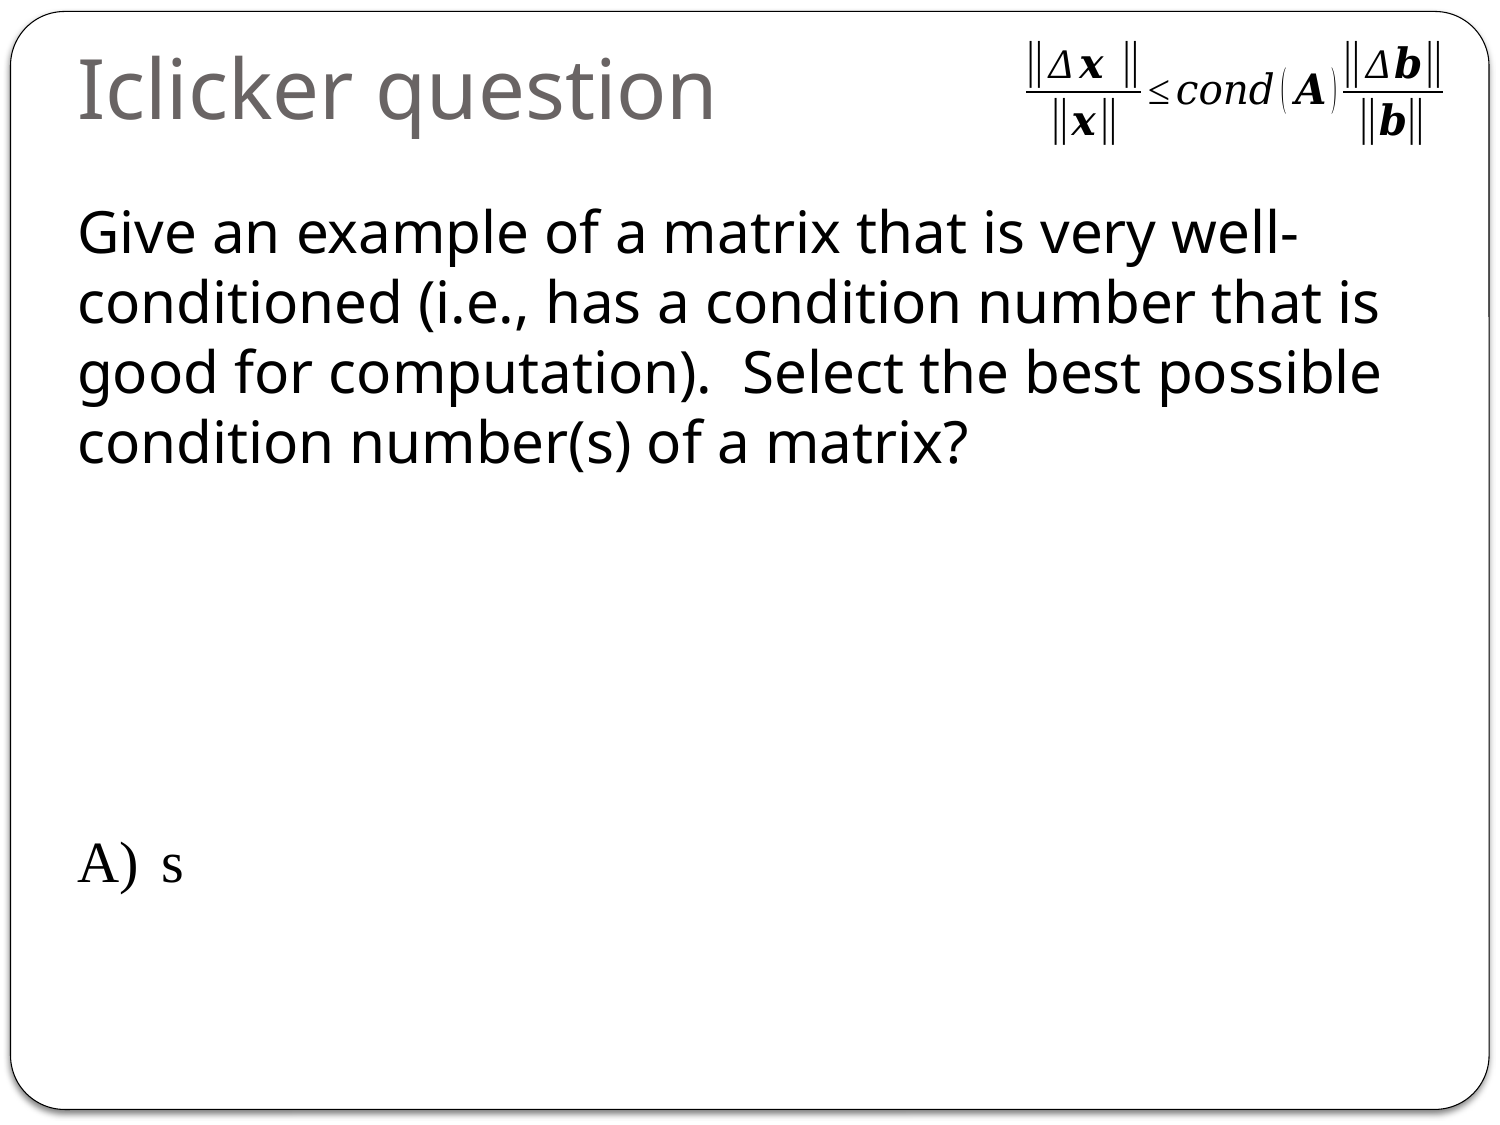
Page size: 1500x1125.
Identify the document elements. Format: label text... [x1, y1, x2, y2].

text_box Iclicker question [62, 29, 1500, 144]
